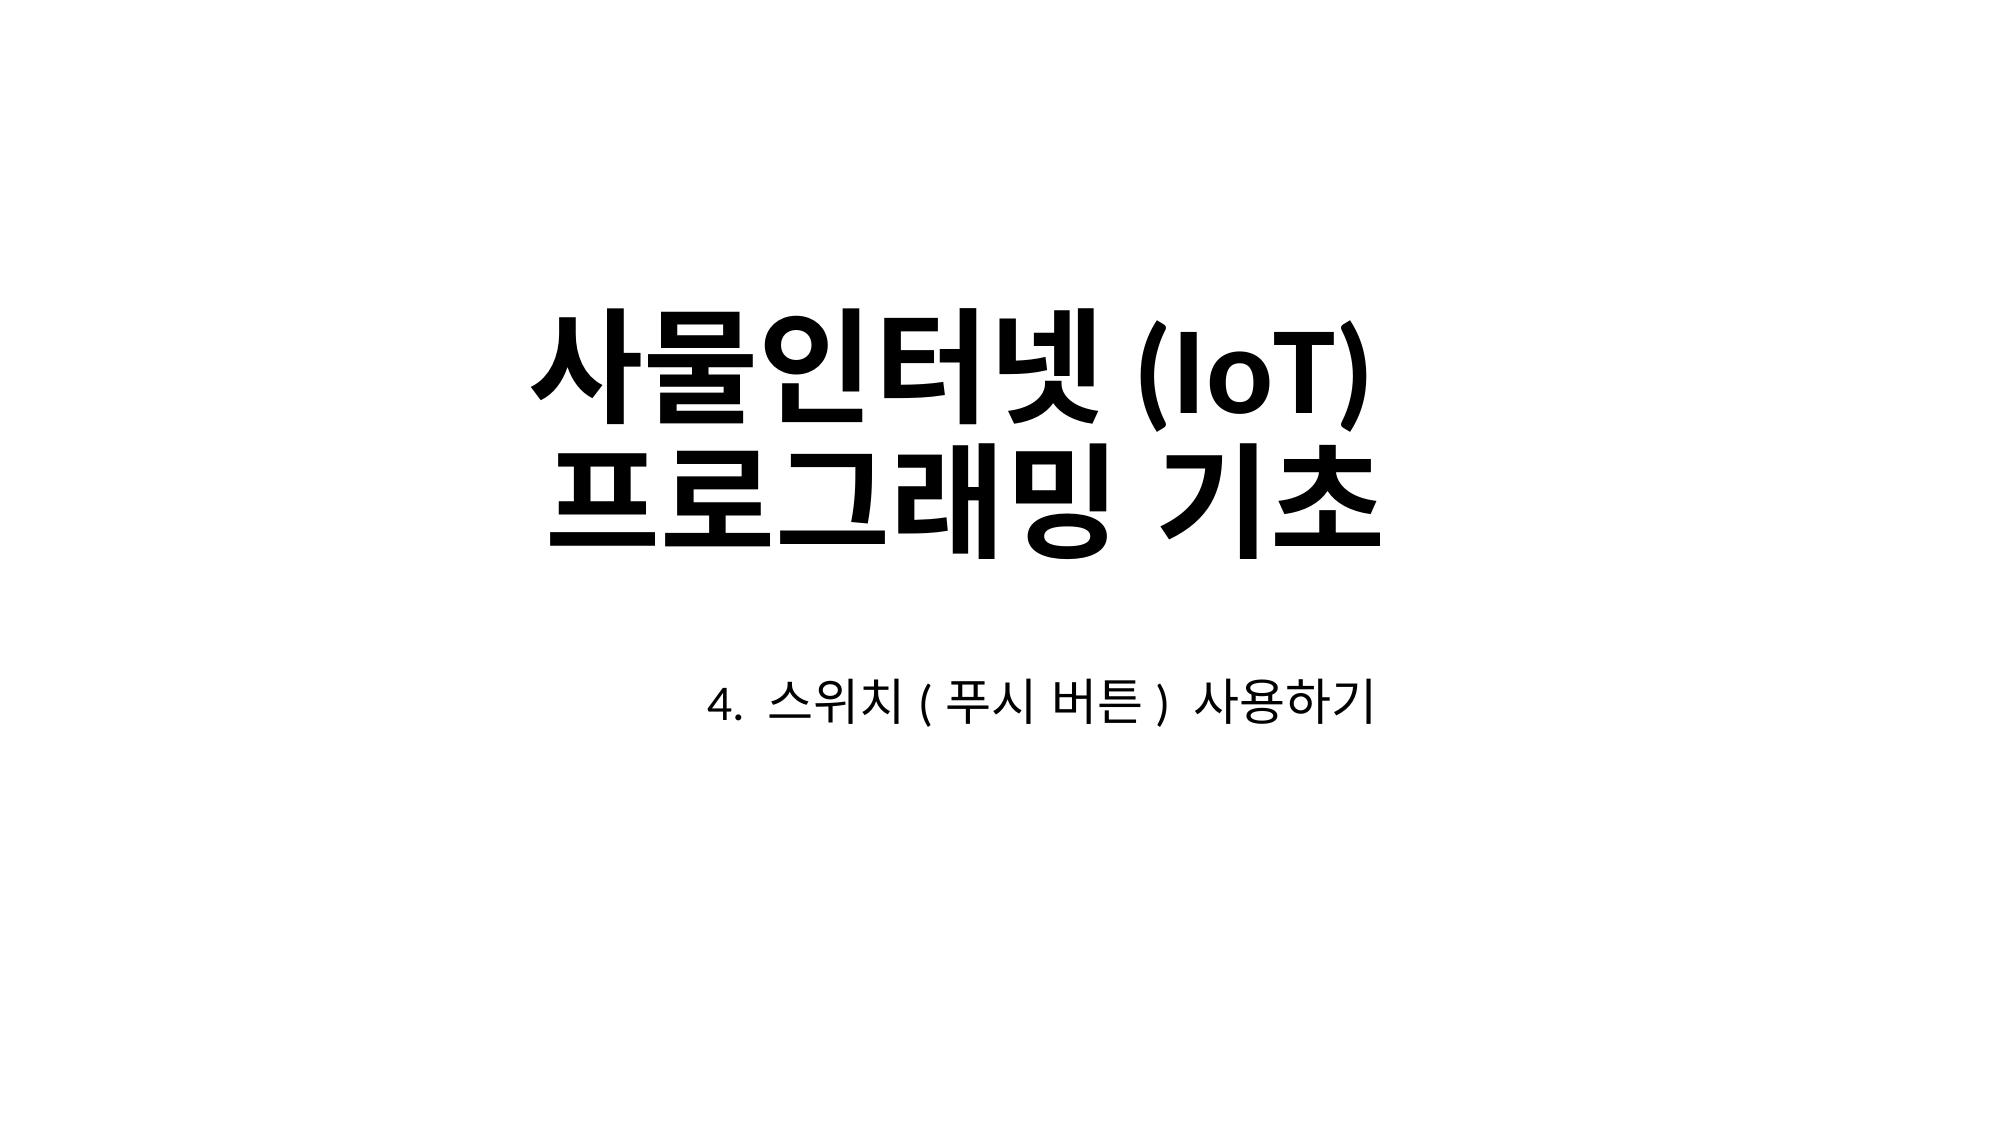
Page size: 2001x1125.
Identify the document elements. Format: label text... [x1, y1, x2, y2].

subtitle 4. 스위치(푸시 버튼) 사용하기 [414, 669, 1671, 941]
title 사물인터넷(IoT) 프로그래밍 기초 [215, 191, 1716, 584]
